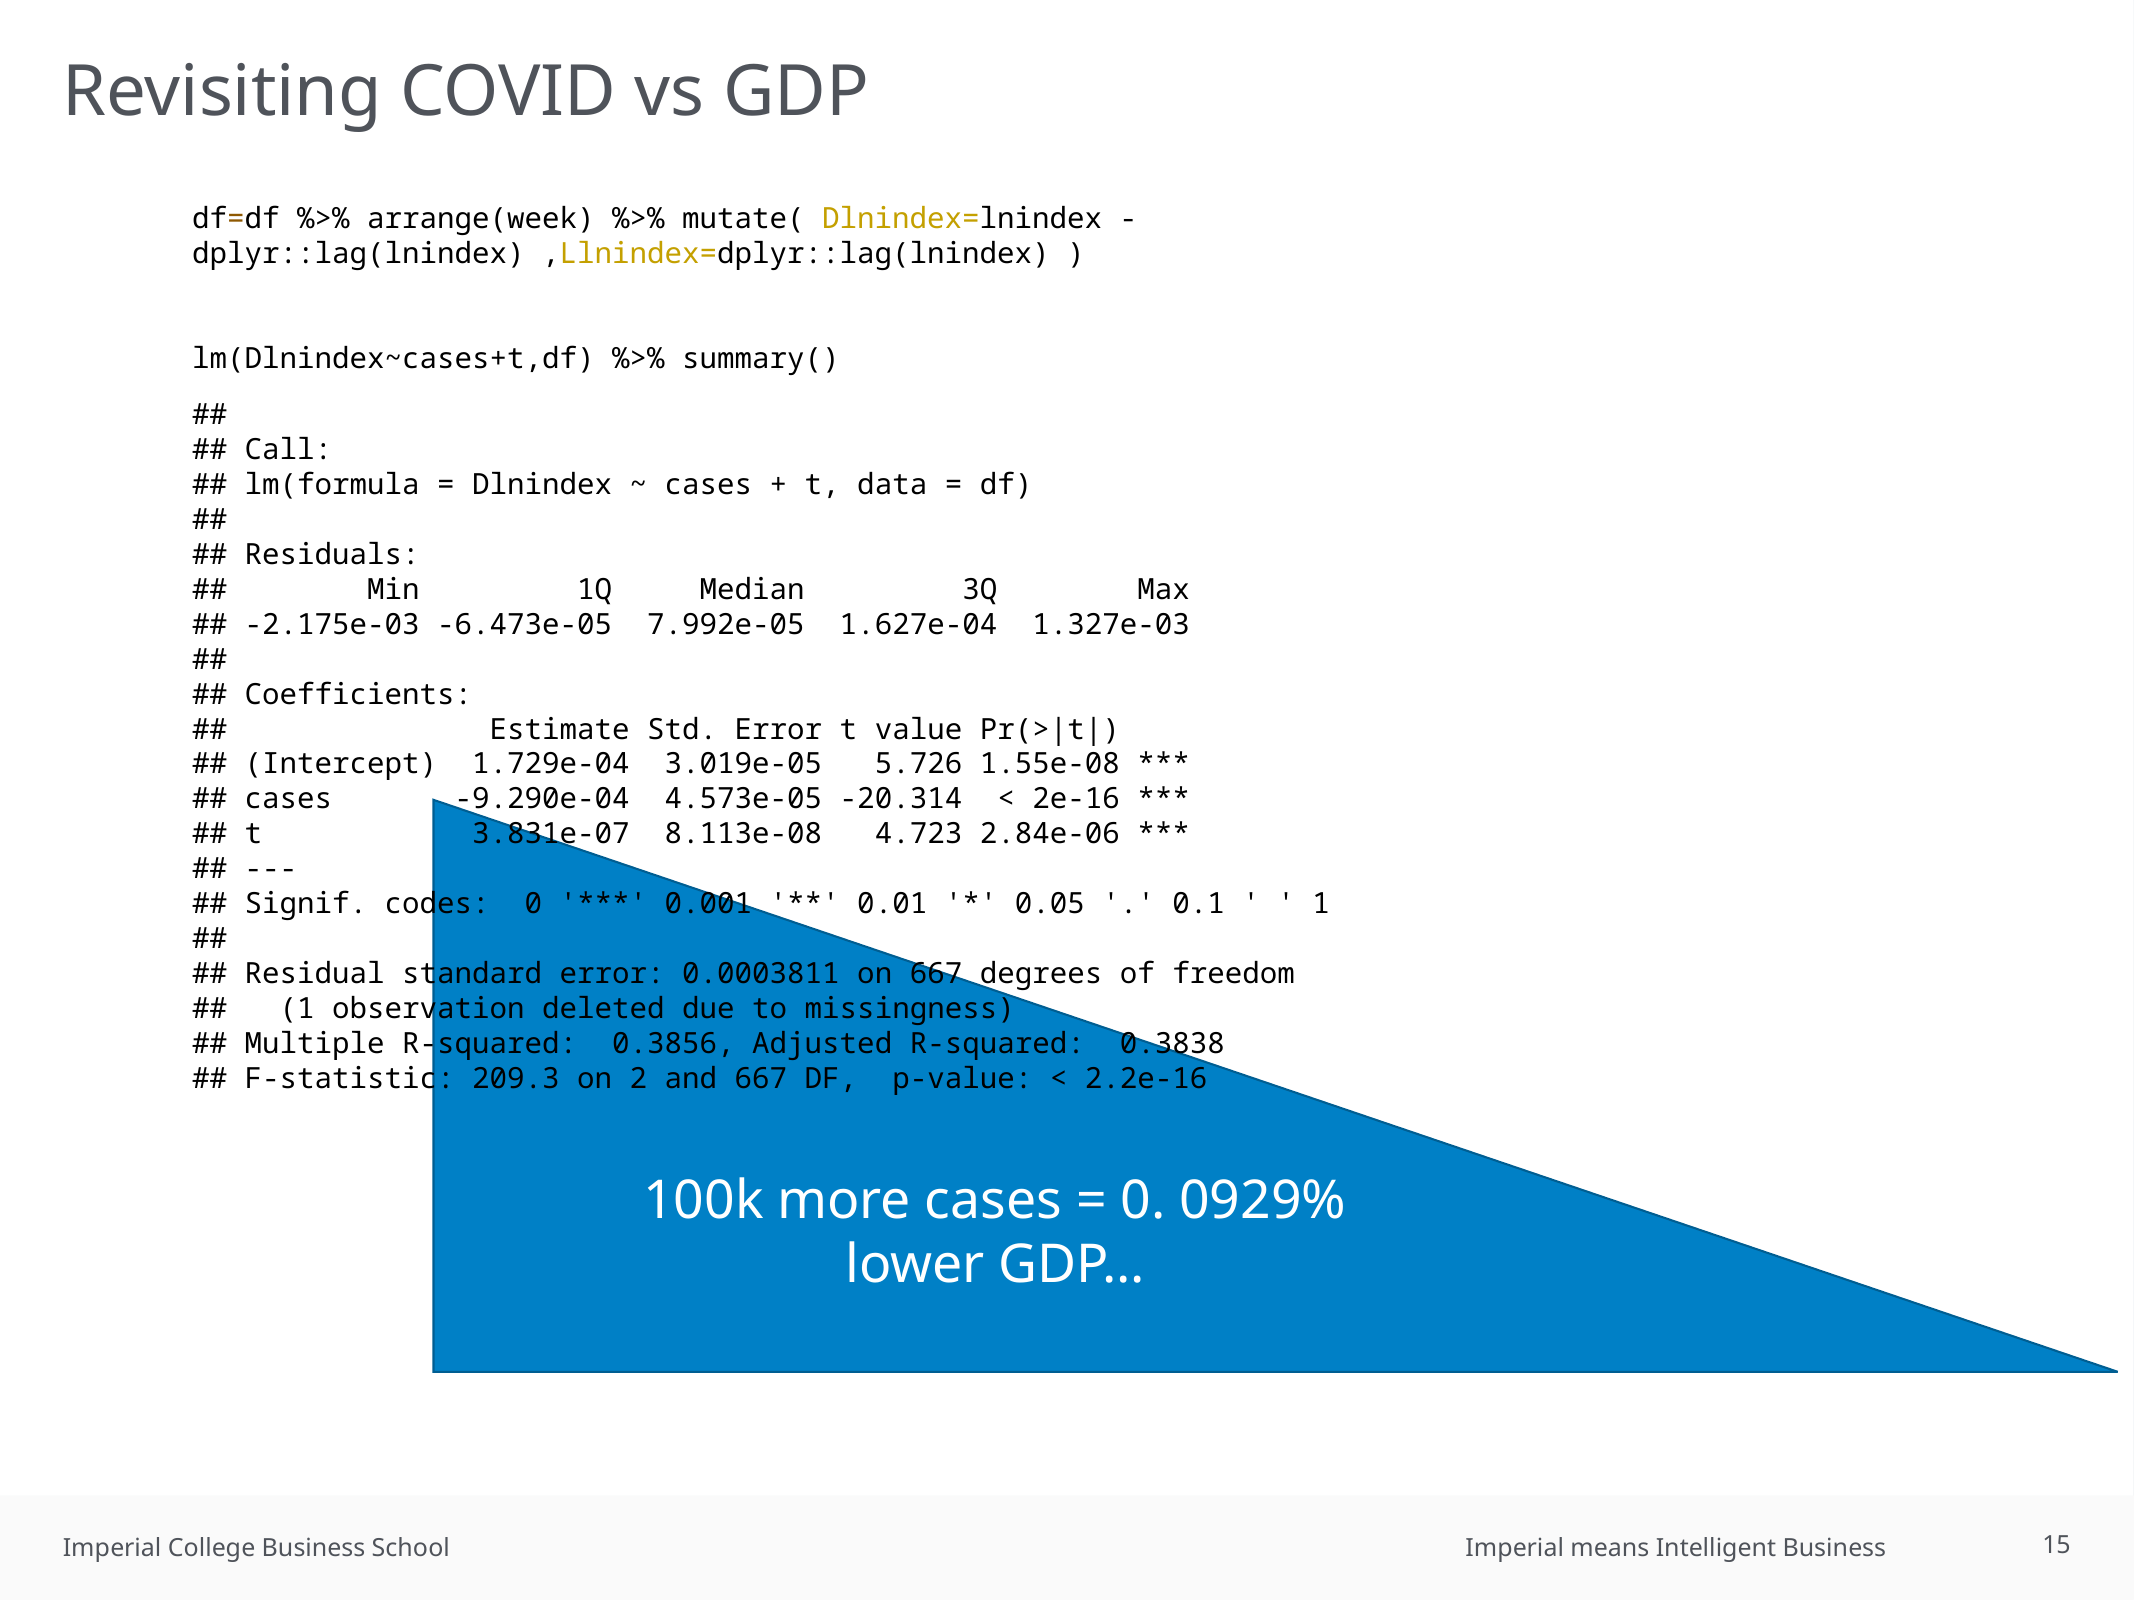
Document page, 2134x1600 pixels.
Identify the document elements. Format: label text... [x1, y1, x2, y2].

title Revisiting COVID vs GDP [62, 50, 2071, 143]
text_box df=df %>% arrange(week) %>% mutate( Dlnindex=lnindex - dplyr::lag(lnindex) ,Llnindex=dplyr::lag(lnindex) ) lm(Dlnindex~cases+t,df) %>% summary() ## ## Call: ## lm(formula = Dlnindex ~ cases + t, data = df) ## ## Residuals: ## Min 1Q Median 3Q Max ## -2.175e-03 -6.473e-05 7.992e-05 1.627e-04 1.327e-03 ## ## Coefficients: ## Estimate Std. Error t value Pr(>|t|) ## (Intercept) 1.729e-04 3.019e-05 5.726 1.55e-08 *** ## cases -9.290e-04 4.573e-05 -20.314 < 2e-16 *** ## t 3.831e-07 8.113e-08 4.723 2.84e-06 *** ## --- ## Signif. codes: 0 '***' 0.001 '**' 0.01 '*' 0.05 '.' 0.1 ' ' 1 ## ## Residual standard error: 0.0003811 on 667 degrees of freedom ## (1 observation deleted due to missingness) ## Multiple R-squared: 0.3856, Adjusted R-squared: 0.3838 ## F-statistic: 209.3 on 2 and 667 DF, p-value: < 2.2e-16 [177, 192, 1979, 1102]
text_box 100k more cases = 0. 0929% lower GDP… [432, 1102, 2119, 1373]
